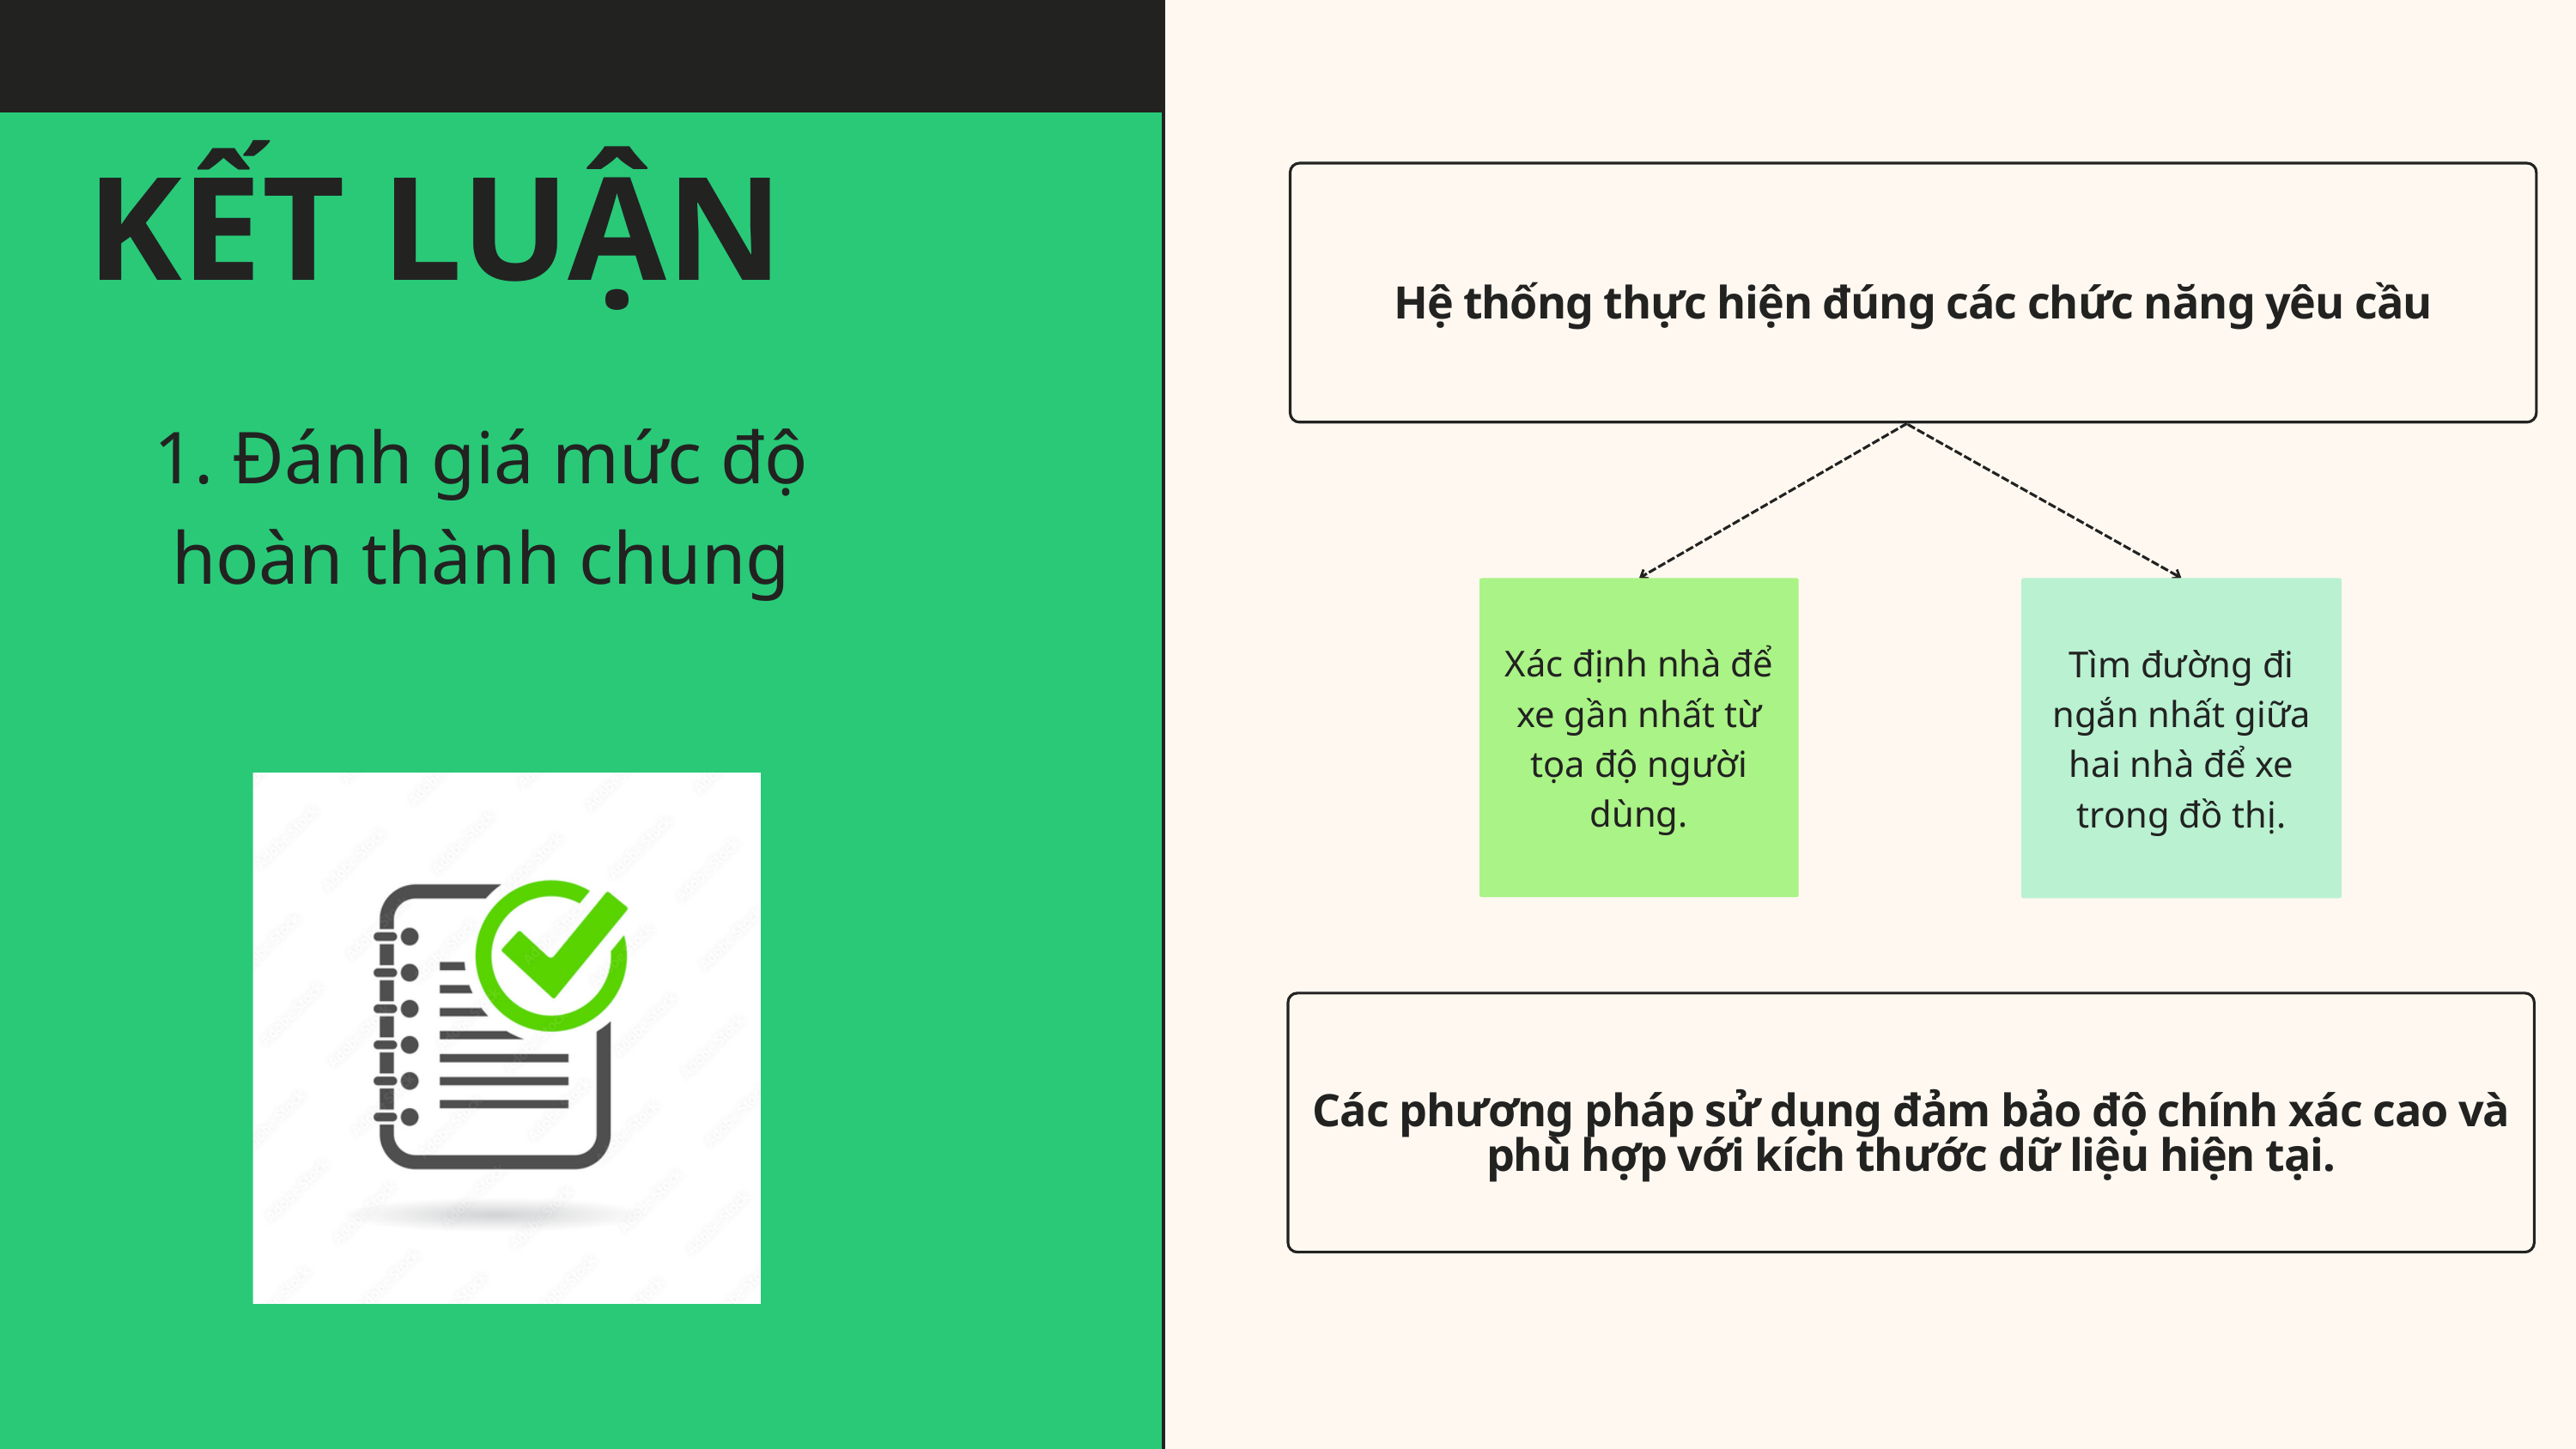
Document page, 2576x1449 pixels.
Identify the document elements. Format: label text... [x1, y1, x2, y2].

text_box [1479, 578, 1799, 898]
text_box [1163, 0, 2576, 1449]
text_box KẾT LUẬN [62, 151, 809, 310]
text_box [1287, 992, 2535, 1252]
text_box [252, 773, 761, 1304]
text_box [0, 0, 1158, 113]
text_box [1290, 162, 2537, 423]
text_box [2020, 578, 2342, 899]
text_box 1. Đánh giá mức độ hoàn thành chung [62, 397, 900, 599]
